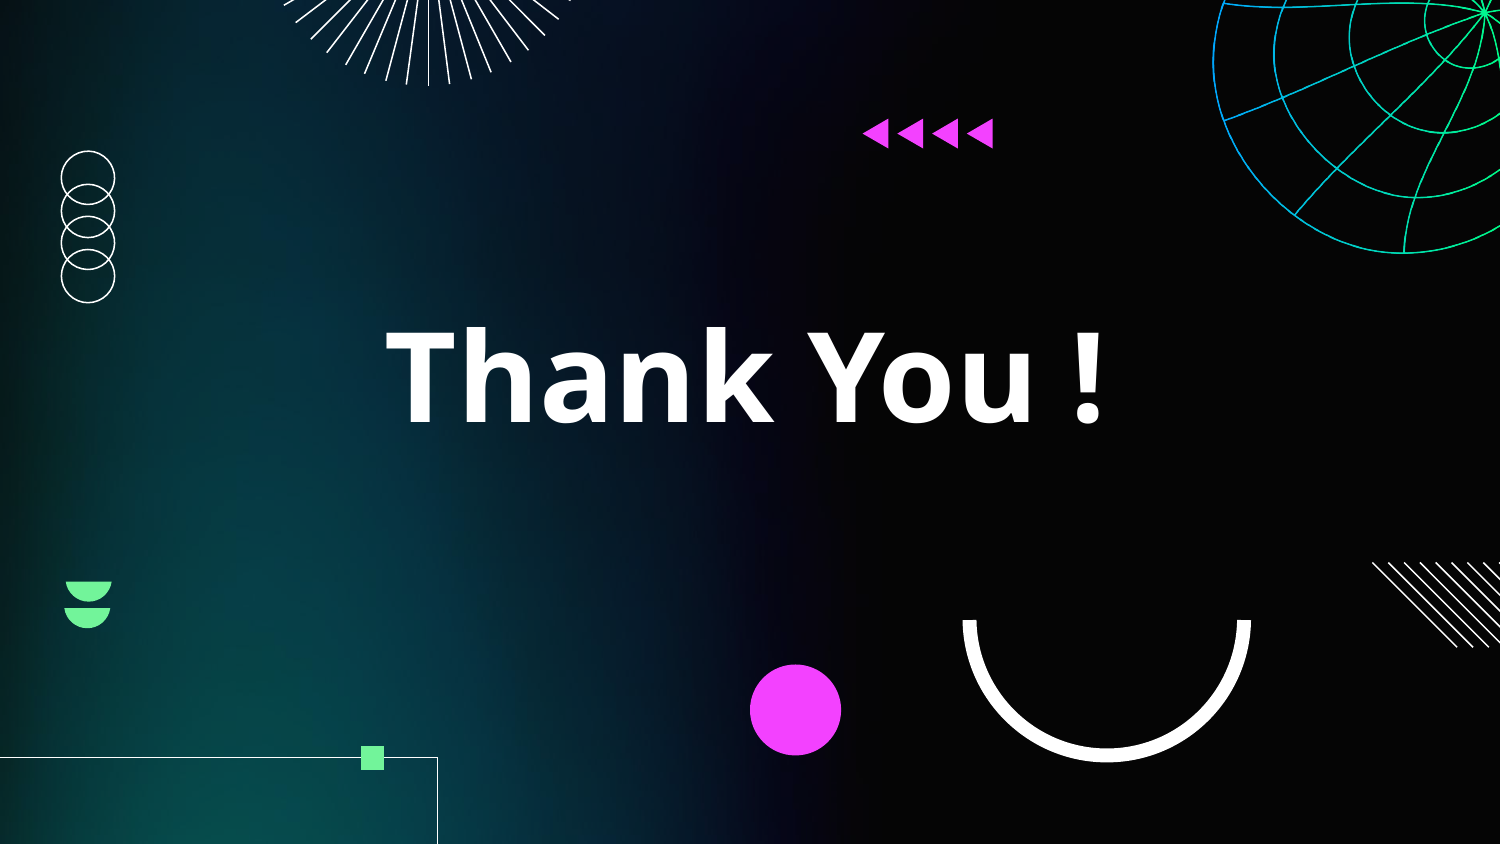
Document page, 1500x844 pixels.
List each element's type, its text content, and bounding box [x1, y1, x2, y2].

picture [0, 0, 1500, 844]
picture [0, 758, 437, 844]
picture [1215, 6, 1280, 118]
title Thank You ! [321, 297, 1123, 460]
